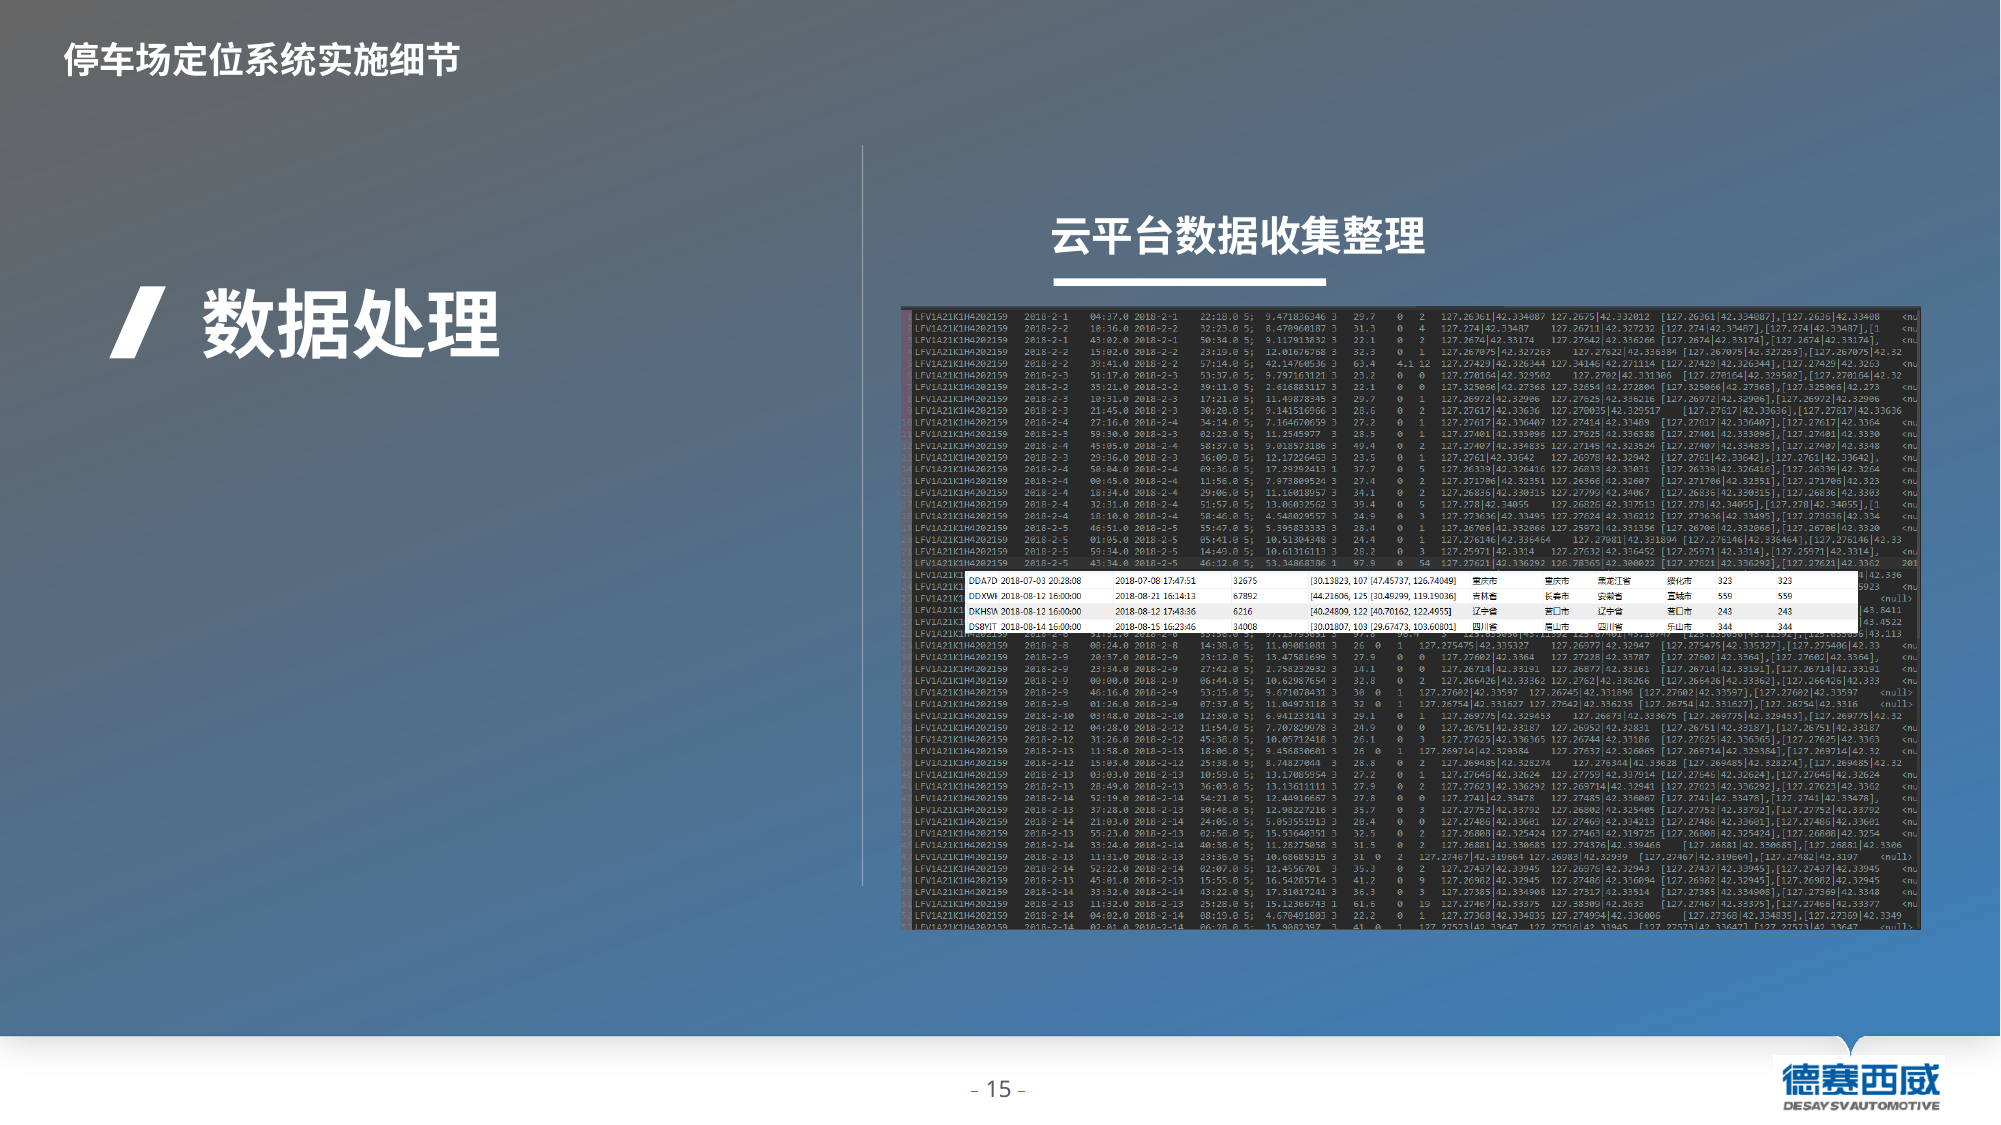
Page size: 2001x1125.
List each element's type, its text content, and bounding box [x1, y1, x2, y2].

text_box [0, 0, 2000, 1058]
picture [1773, 1055, 1945, 1121]
list 停车场定位系统实施细节 [48, 34, 759, 89]
text_box [1053, 277, 1327, 287]
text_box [109, 270, 739, 424]
text_box 云平台数据收集整理 [1035, 201, 1563, 267]
picture [901, 305, 1921, 930]
